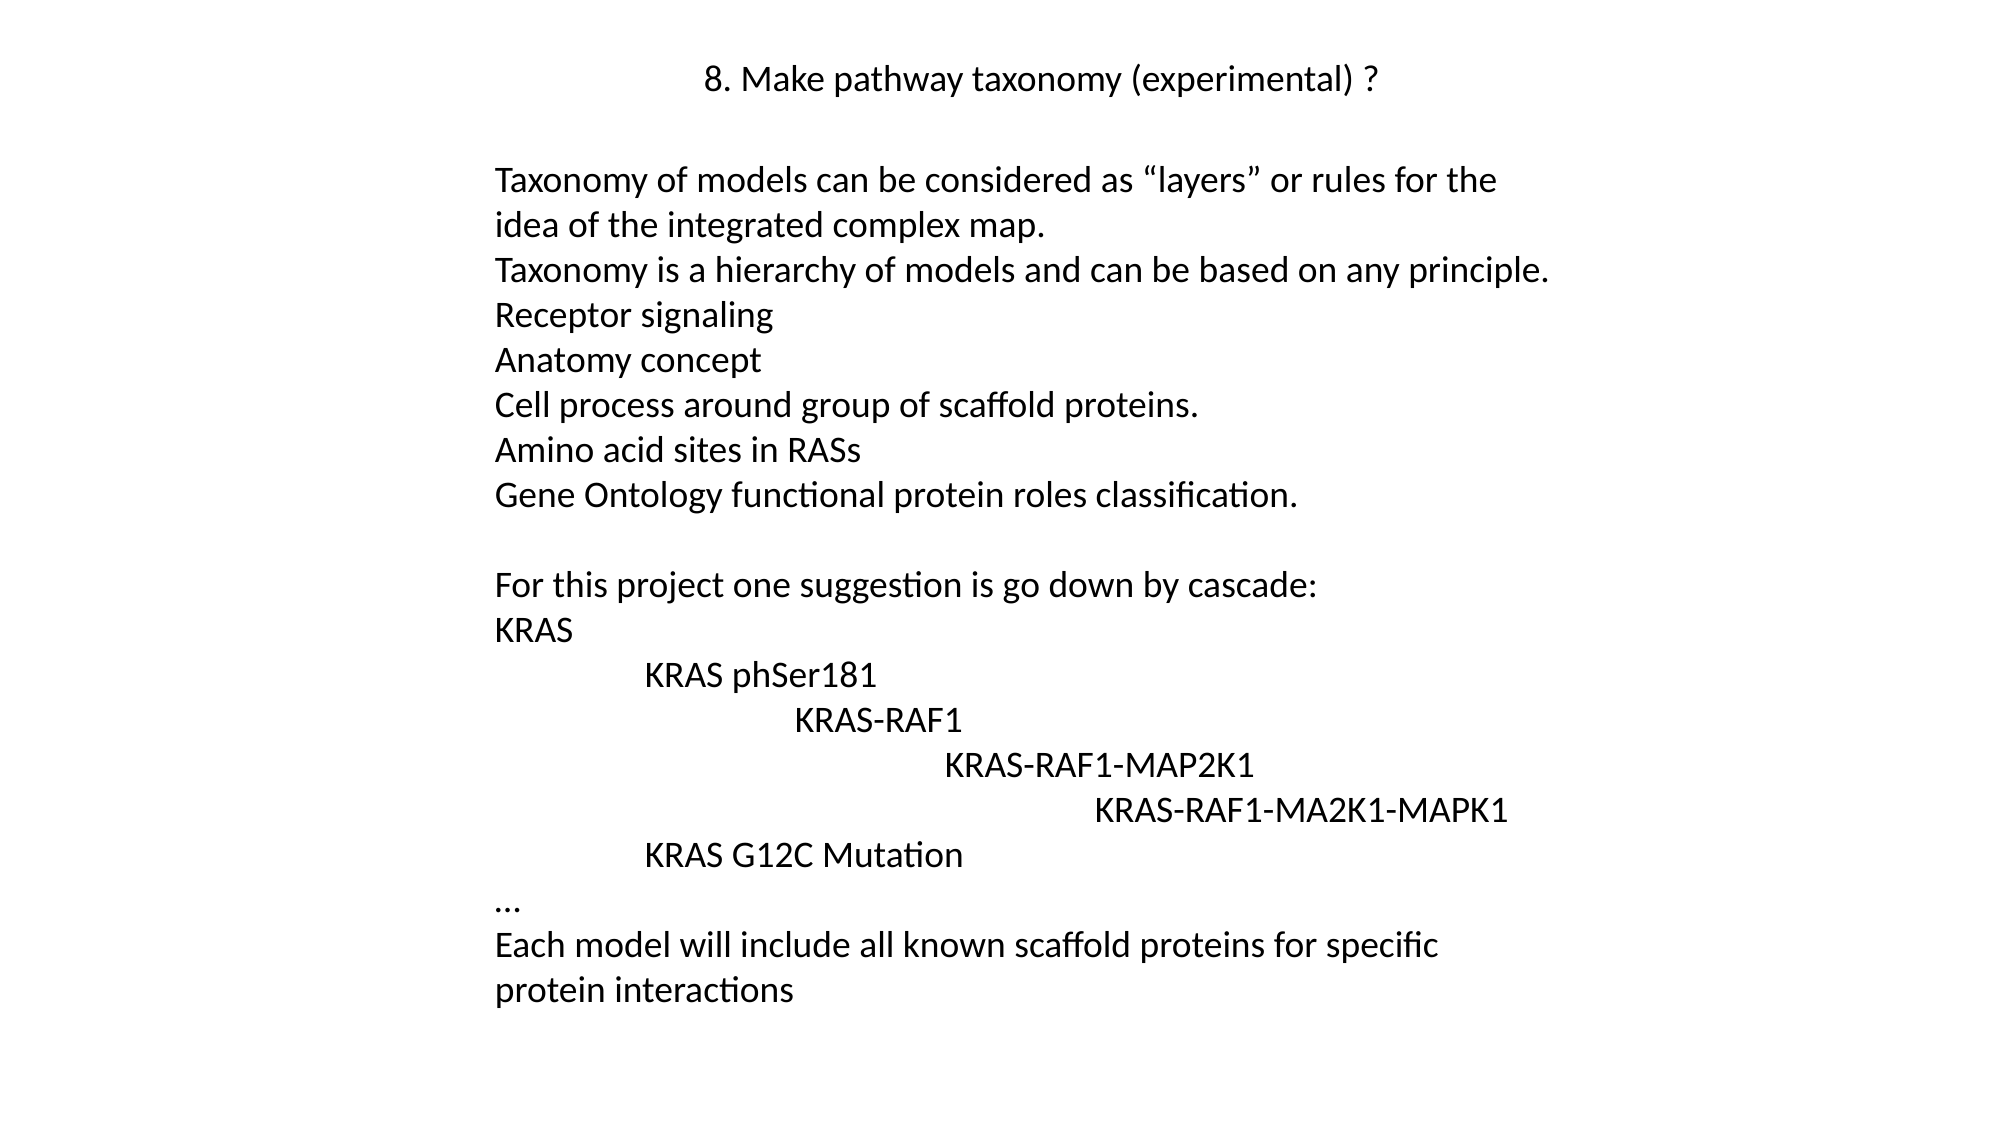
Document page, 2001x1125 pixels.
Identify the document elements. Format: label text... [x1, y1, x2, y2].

text_box Taxonomy of models can be considered as “layers” or rules for the idea of the integrated complex map. Taxonomy is a hierarchy of models and can be based on any principle. Receptor signaling Anatomy concept Cell process around group of scaffold proteins. Amino acid sites in RASs Gene Ontology functional protein roles classification. For this project one suggestion is go down by cascade: KRAS KRAS phSer181 KRAS-RAF1 KRAS-RAF1-MAP2K1 KRAS-RAF1-MA2K1-MAPK1 KRAS G12C Mutation … Each model will include all known scaffold proteins for specific protein interactions [479, 147, 1567, 1063]
text_box 8. Make pathway taxonomy (experimental) ? [689, 46, 1422, 147]
